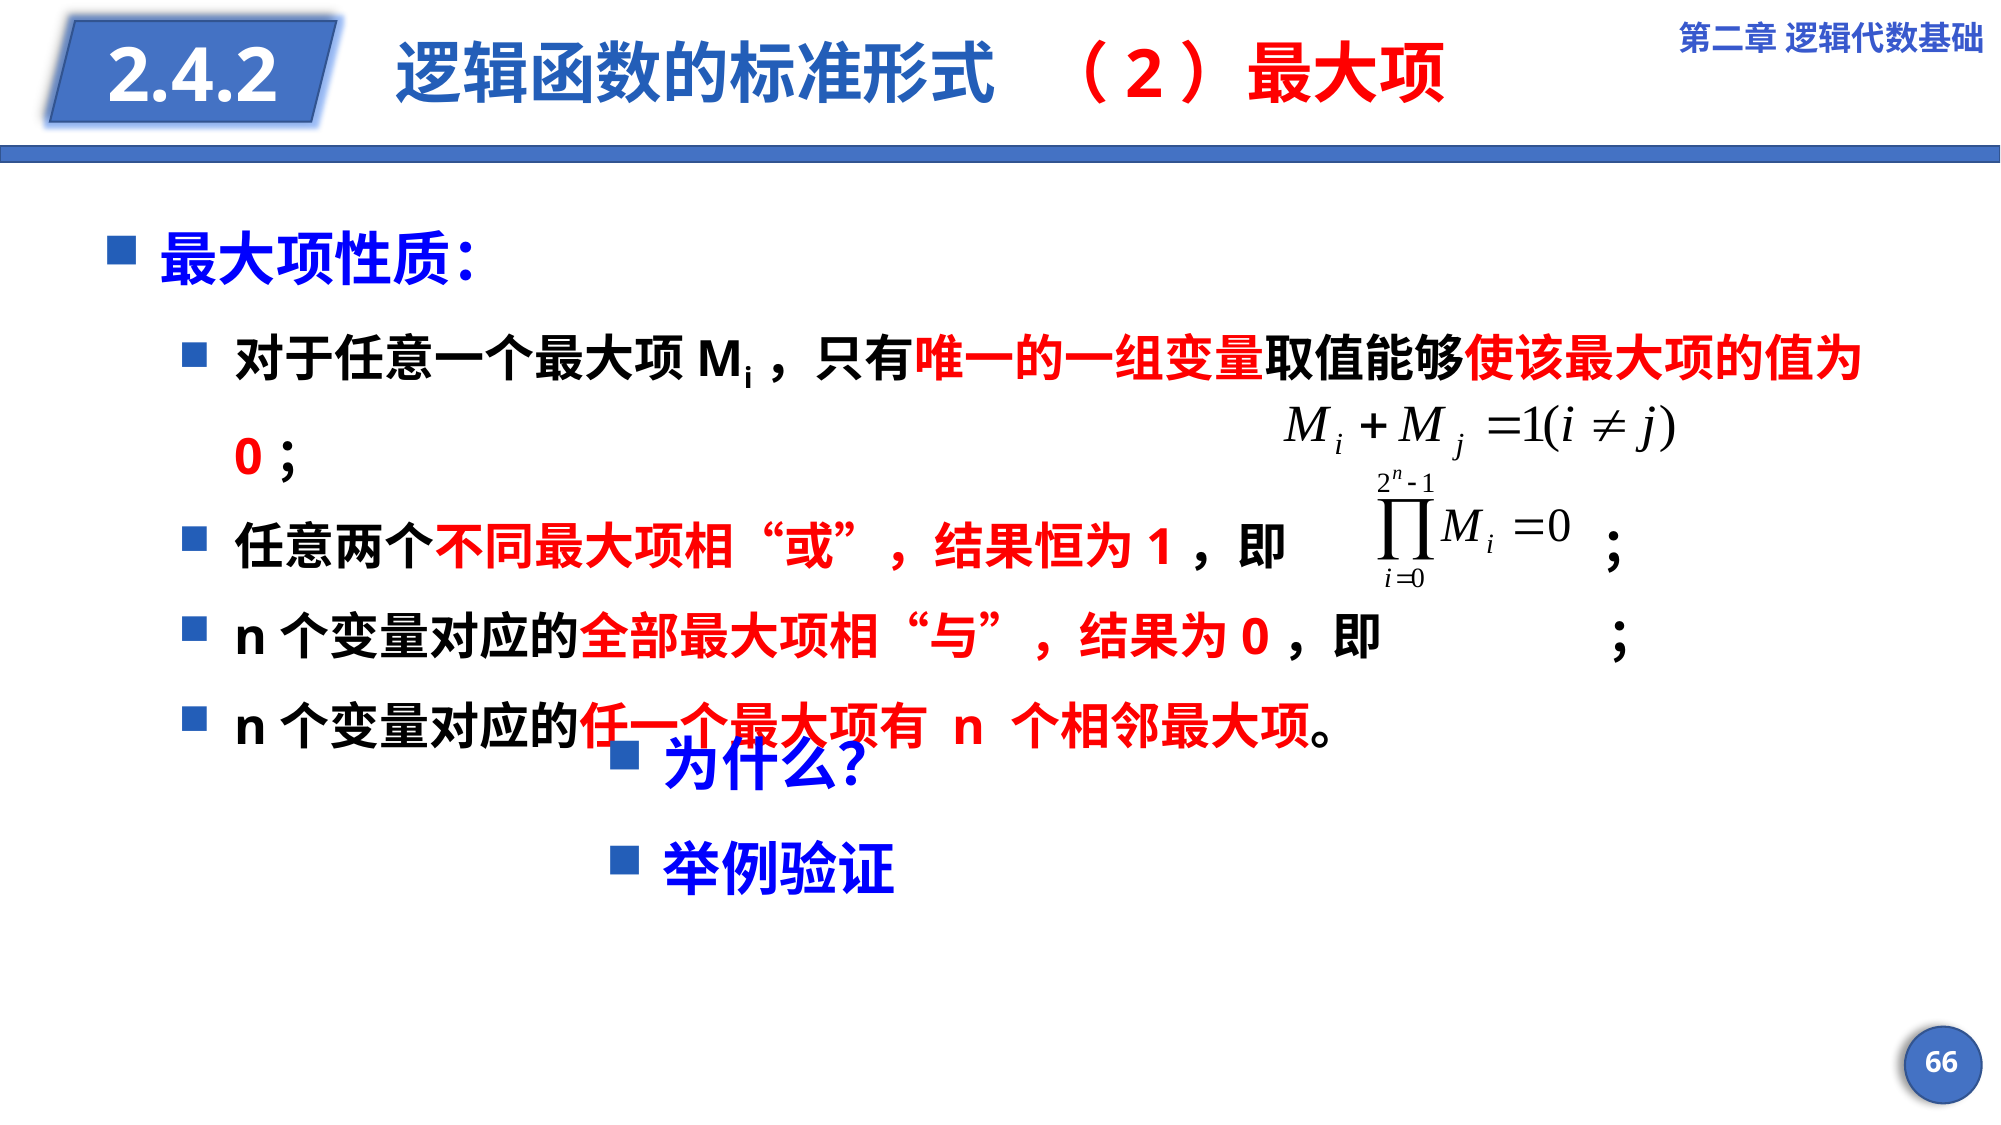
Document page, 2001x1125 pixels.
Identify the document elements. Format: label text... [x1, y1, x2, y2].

slide_number 66 [1895, 1033, 1989, 1094]
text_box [1275, 388, 1687, 472]
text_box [1368, 453, 1582, 598]
text_box 逻辑函数的标准形式 （2）最大项 [380, 16, 1499, 137]
text_box 2.4.2 [48, 20, 338, 123]
text_box 最大项性质： 对于任意一个最大项Mi，只有唯一的一组变量取值能够使该最大项的值为0； 任意两个不同最大项相“或”，结果恒为1，即 ； n个变量对应的全部最大项相“与”，结果为0，即 ； n个变量对应的任一个最大项有 n 个相邻最大项。 [88, 179, 1897, 762]
footer 第二章 逻辑代数基础 [1659, 0, 2000, 83]
text_box 为什么？ 举例验证 [591, 684, 1142, 910]
